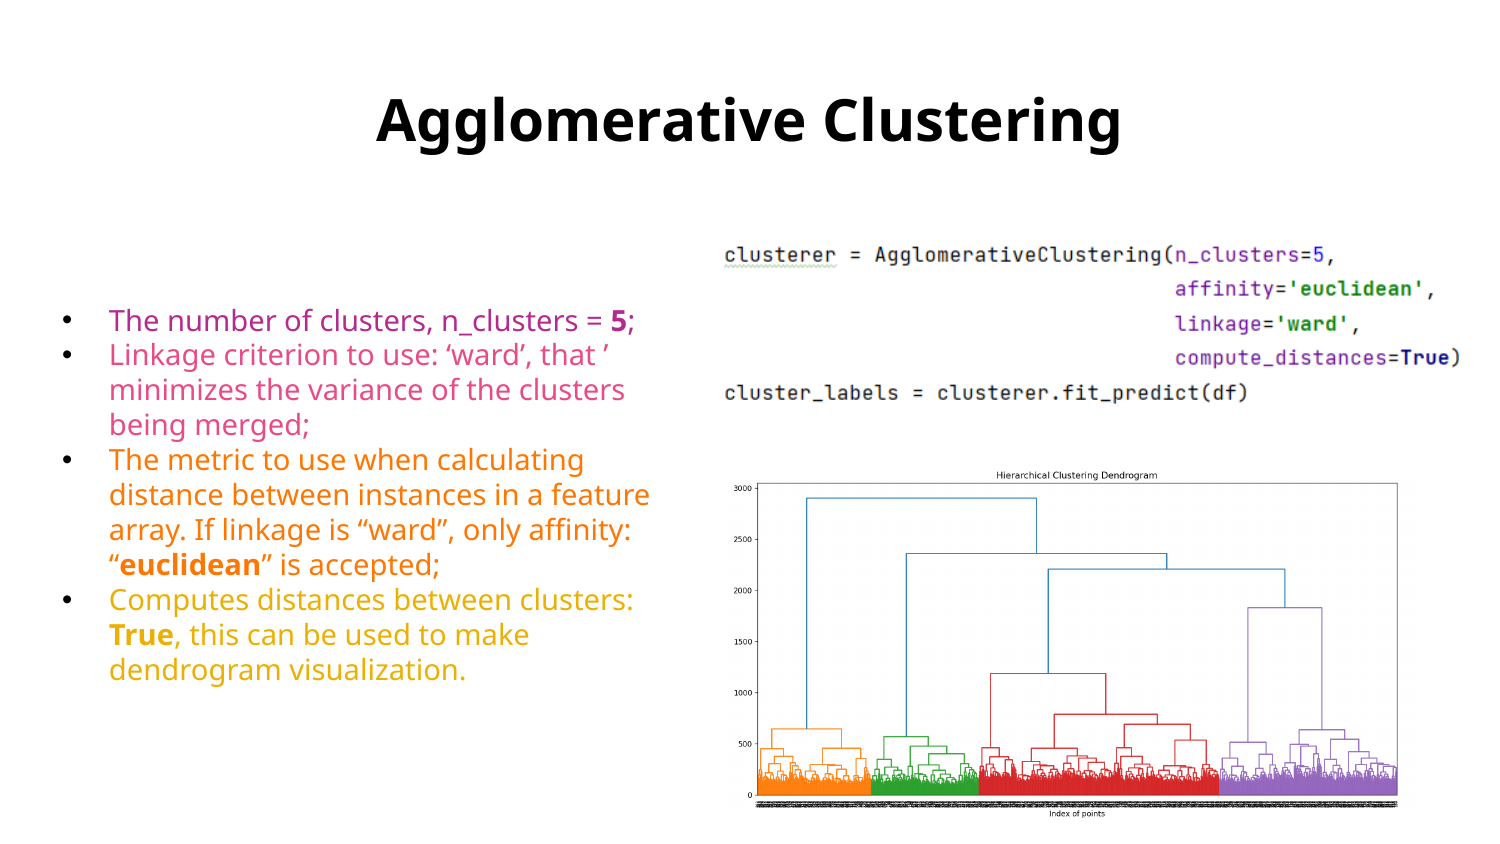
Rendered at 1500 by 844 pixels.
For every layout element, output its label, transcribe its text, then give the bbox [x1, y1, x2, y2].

text_box Agglomerative Clustering [74, 68, 1425, 125]
picture [717, 233, 1474, 420]
text_box The number of clusters, n_clusters = 5; Linkage criterion to use: ‘ward’, that ’ minimizes the variance of the clusters being merged; The metric to use when calculating distance between instances in a feature array. If linkage is “ward”, only affinity: “euclidean” is accepted; Computes distances between clusters: True, this can be used to make dendrogram visualization. [47, 294, 689, 694]
picture [721, 468, 1426, 821]
